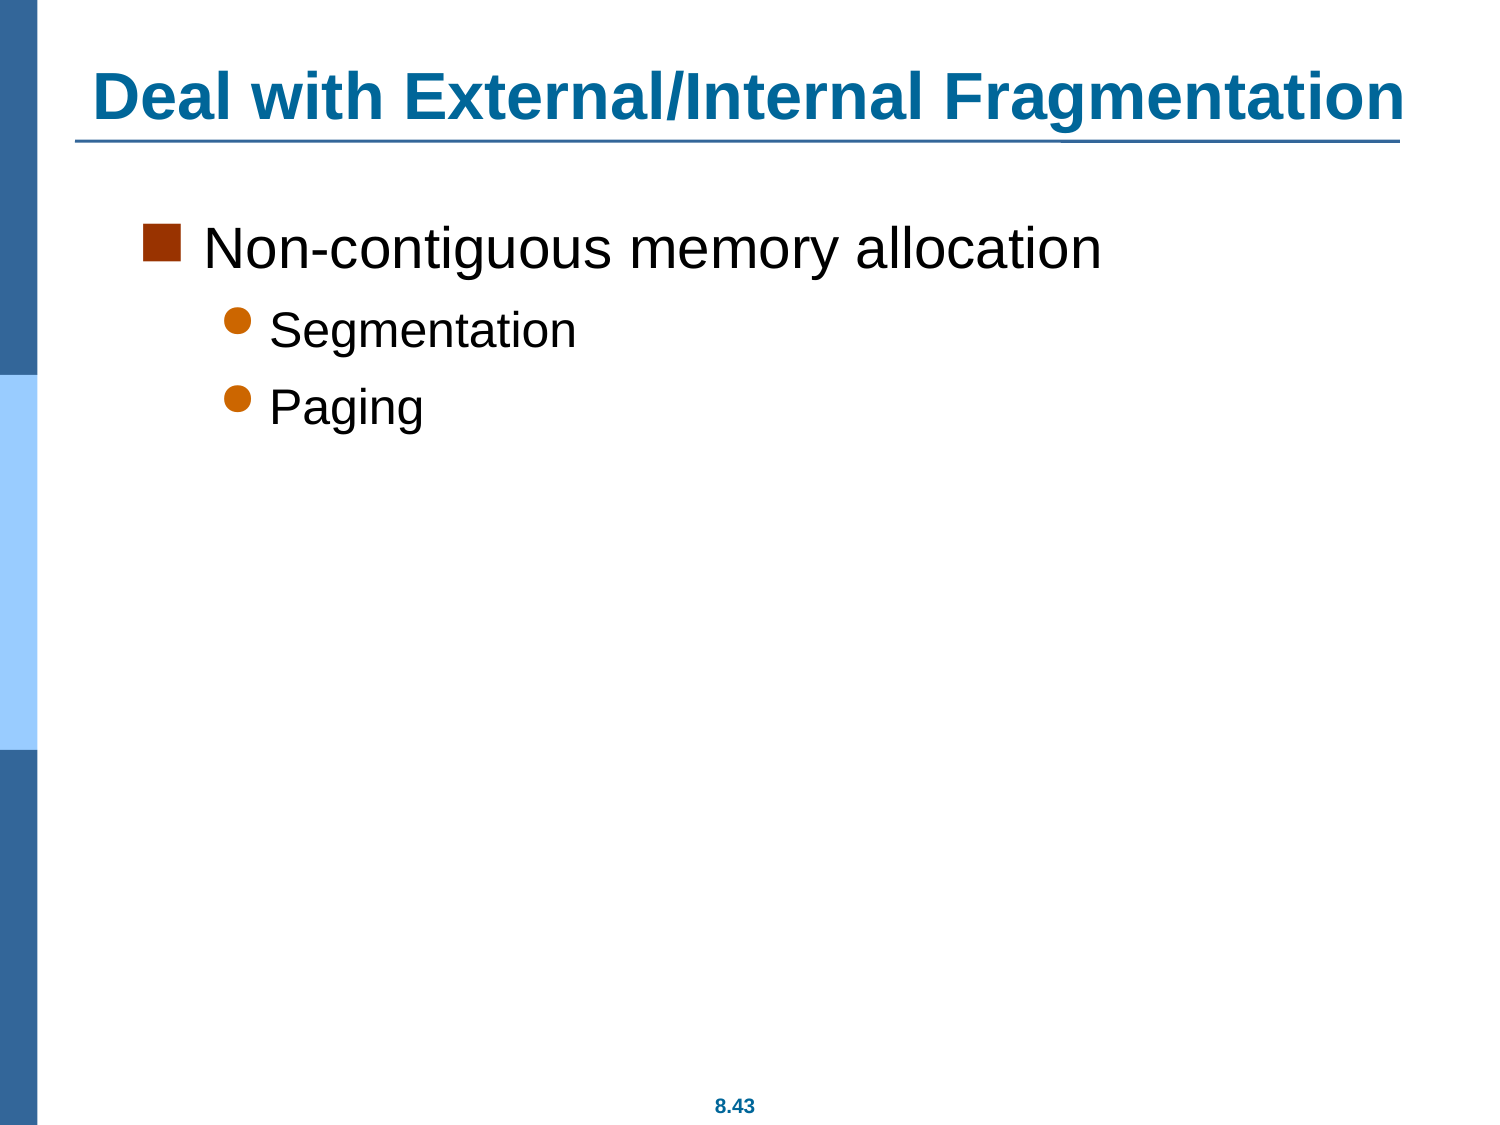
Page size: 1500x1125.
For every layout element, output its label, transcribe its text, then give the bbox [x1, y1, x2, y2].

title Deal with External/Internal Fragmentation [75, 45, 1425, 141]
list Non-contiguous memory allocation Segmentation Paging [132, 202, 1483, 946]
